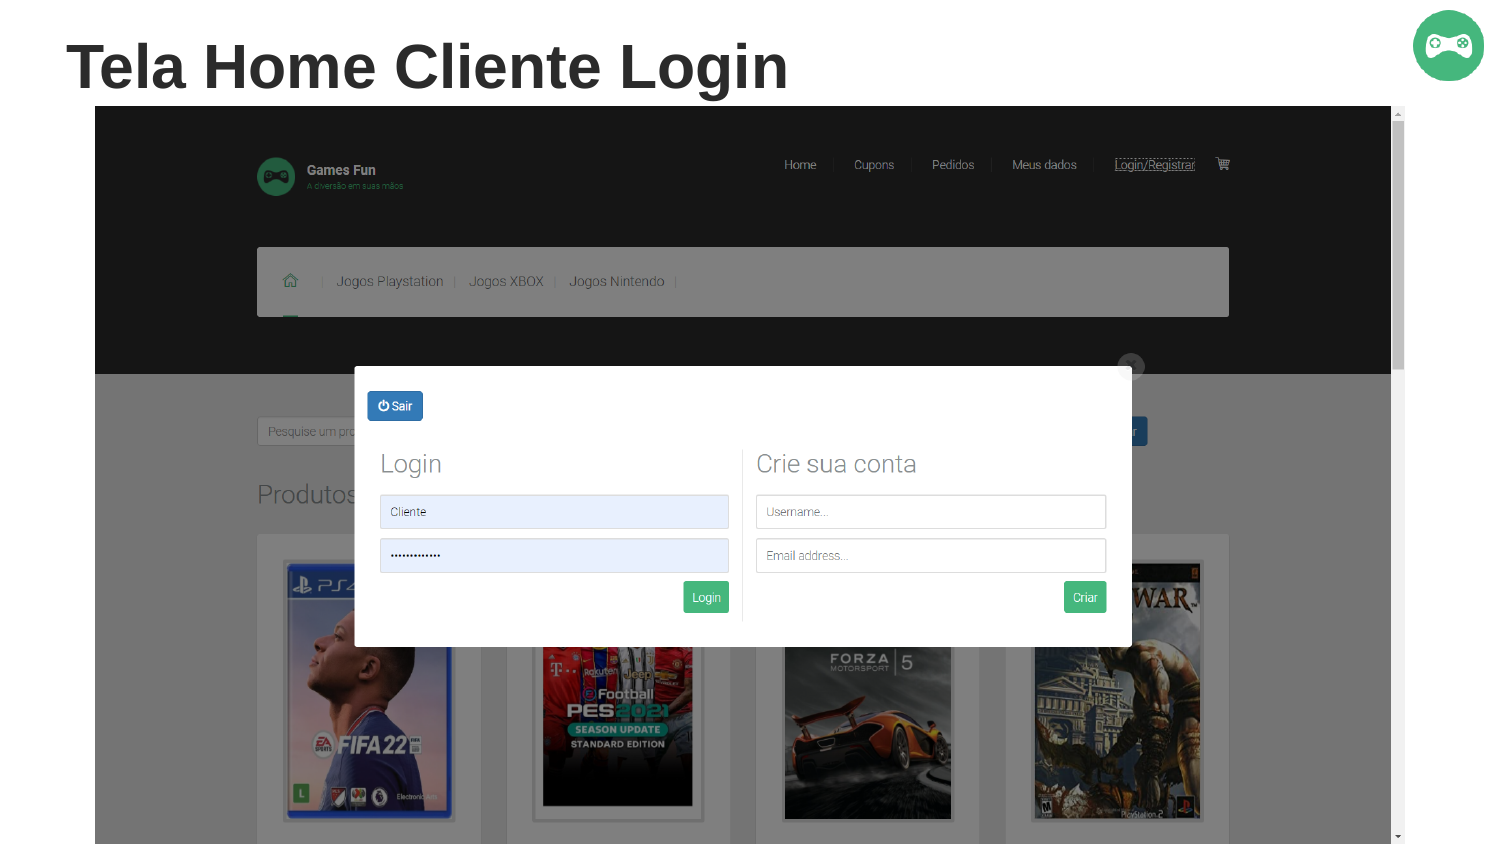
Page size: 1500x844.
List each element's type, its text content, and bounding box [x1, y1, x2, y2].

title Tela Home Cliente Login [51, 10, 1449, 111]
picture [1413, 10, 1485, 81]
picture [94, 106, 1406, 844]
